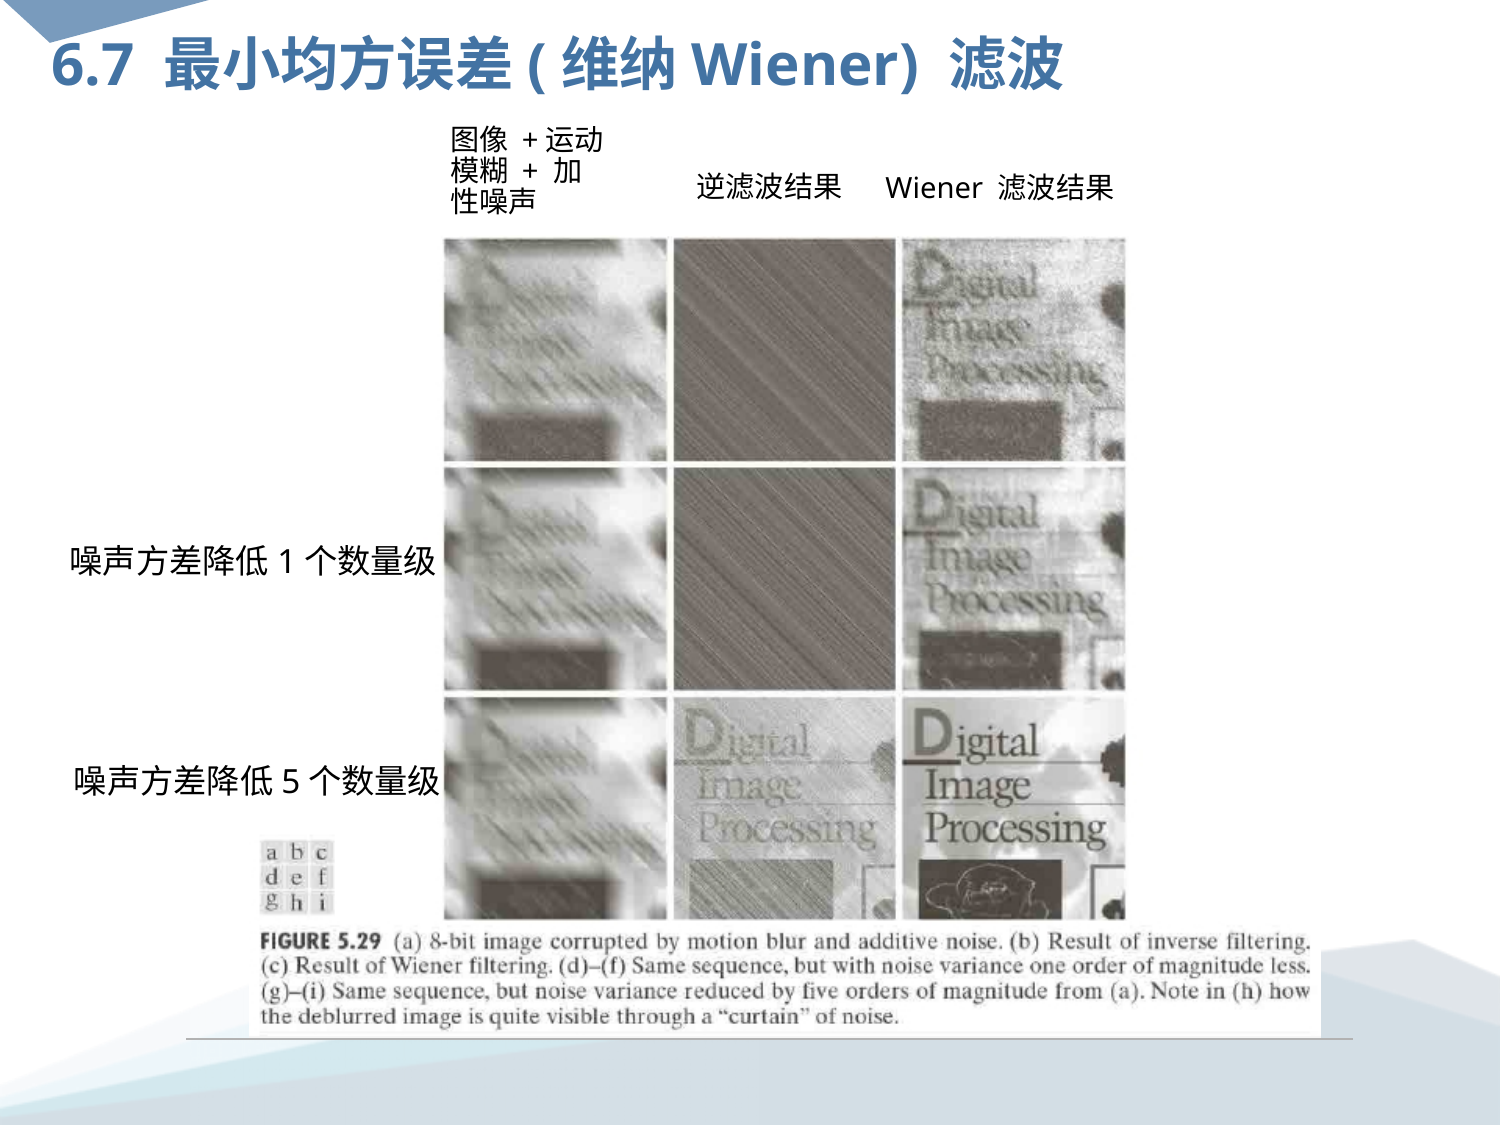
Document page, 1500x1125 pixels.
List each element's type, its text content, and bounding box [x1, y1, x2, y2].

text_box 图像 +运动模糊 + 加性噪声 [449, 124, 606, 227]
text_box [3, 0, 209, 43]
text_box 逆滤波结果 [696, 172, 843, 211]
text_box Wiener 滤波结果 [885, 171, 1115, 213]
text_box 6.7 最小均方误差(维纳Wiener) 滤波 [51, 57, 1449, 105]
text_box 噪声方差降低1个数量级 噪声方差降低5个数量级 [0, 549, 249, 884]
picture [0, 235, 1500, 1125]
